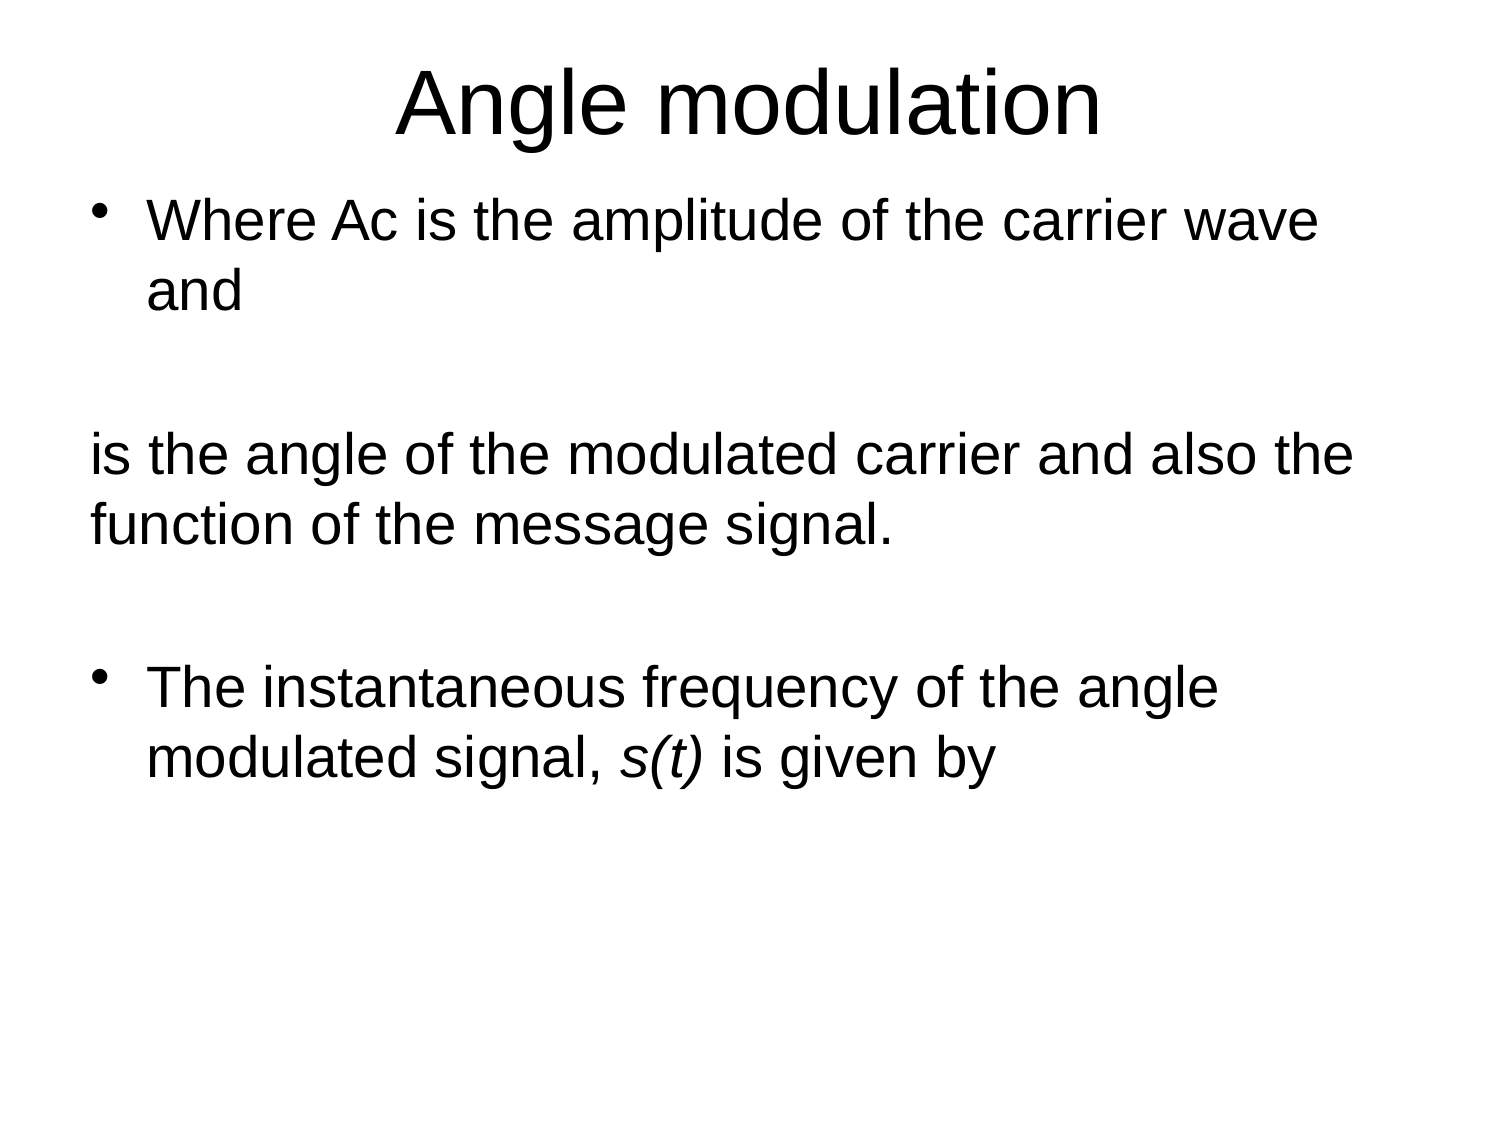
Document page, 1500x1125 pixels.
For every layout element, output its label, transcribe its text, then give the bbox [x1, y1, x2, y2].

title Angle modulation [75, 45, 1425, 150]
